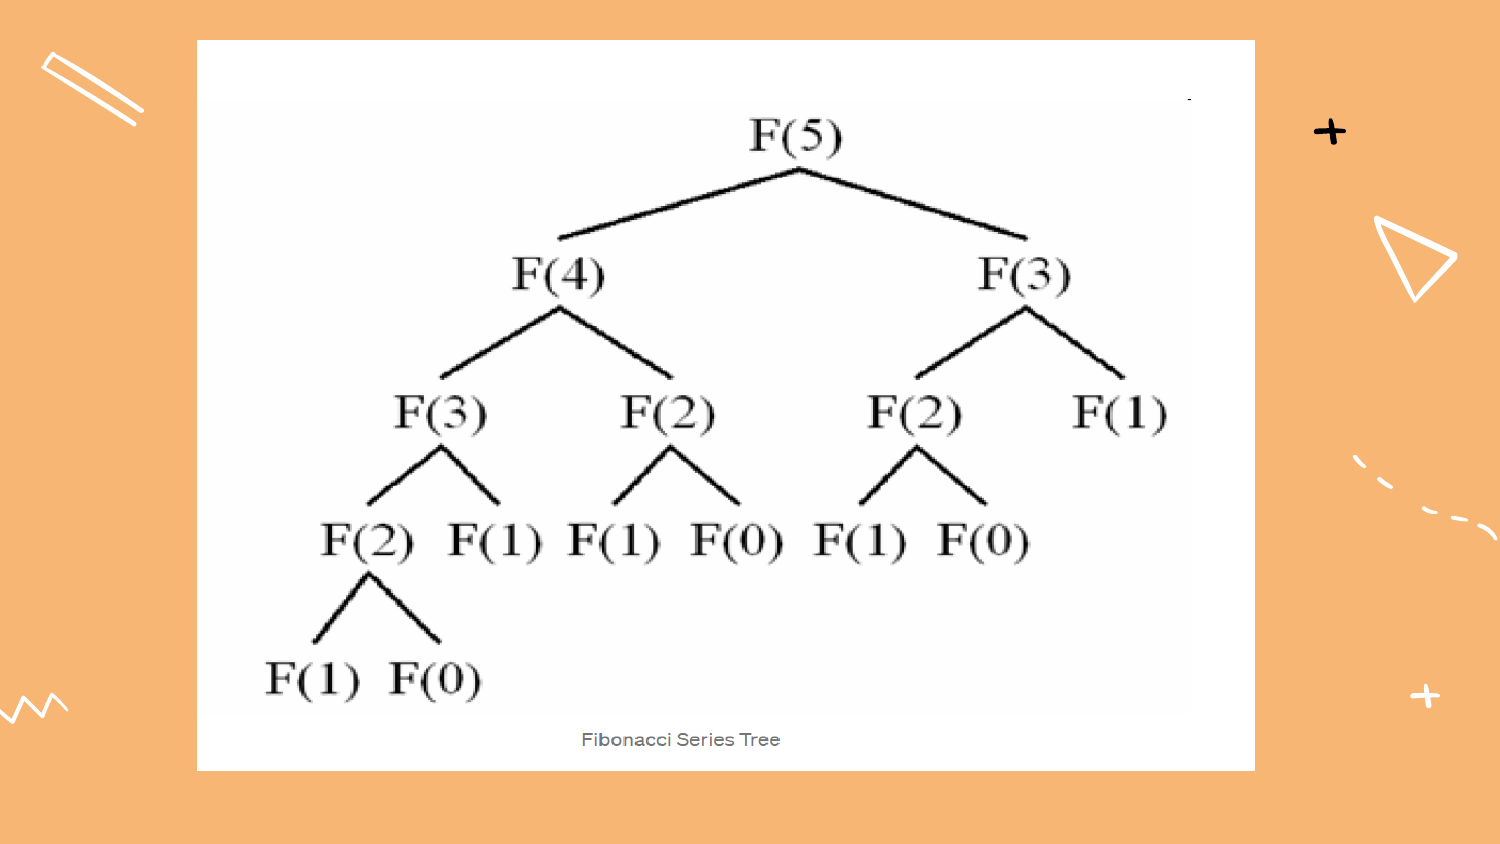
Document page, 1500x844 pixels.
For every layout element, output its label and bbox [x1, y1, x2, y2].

picture [197, 40, 1255, 771]
